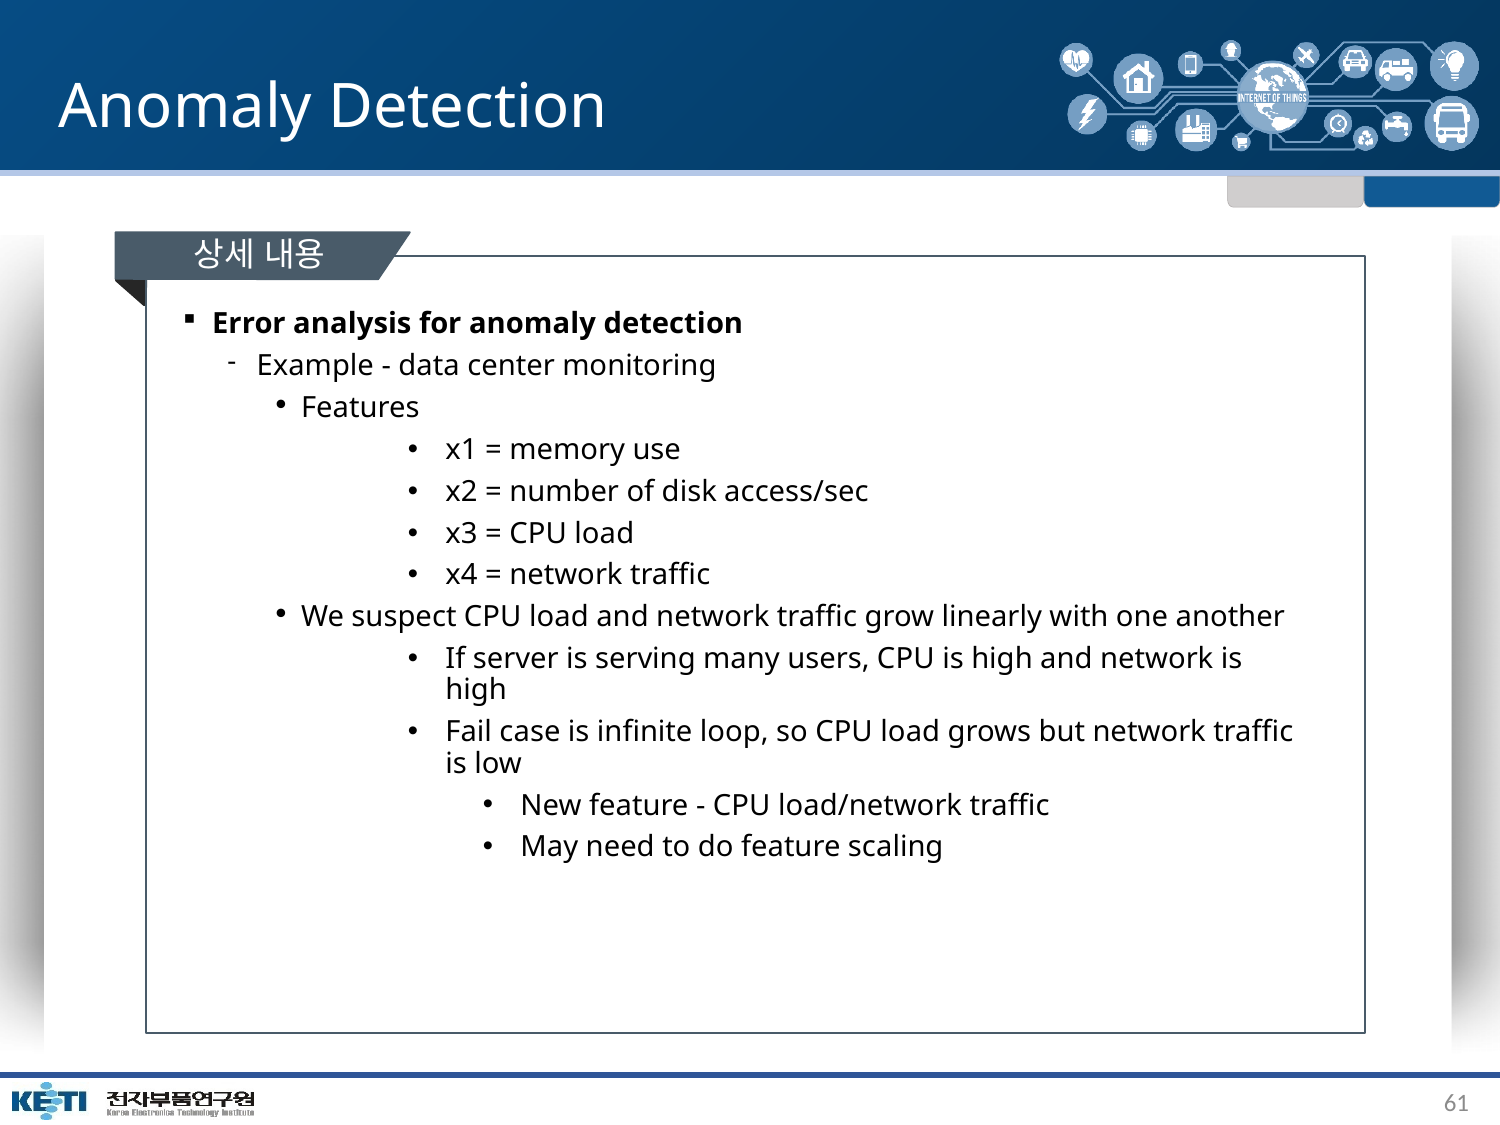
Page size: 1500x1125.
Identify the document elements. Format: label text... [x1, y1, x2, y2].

title Anomaly Detection [43, 66, 1052, 149]
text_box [115, 231, 1366, 1034]
picture [12, 1082, 254, 1120]
slide_number 61 [1146, 1088, 1485, 1114]
